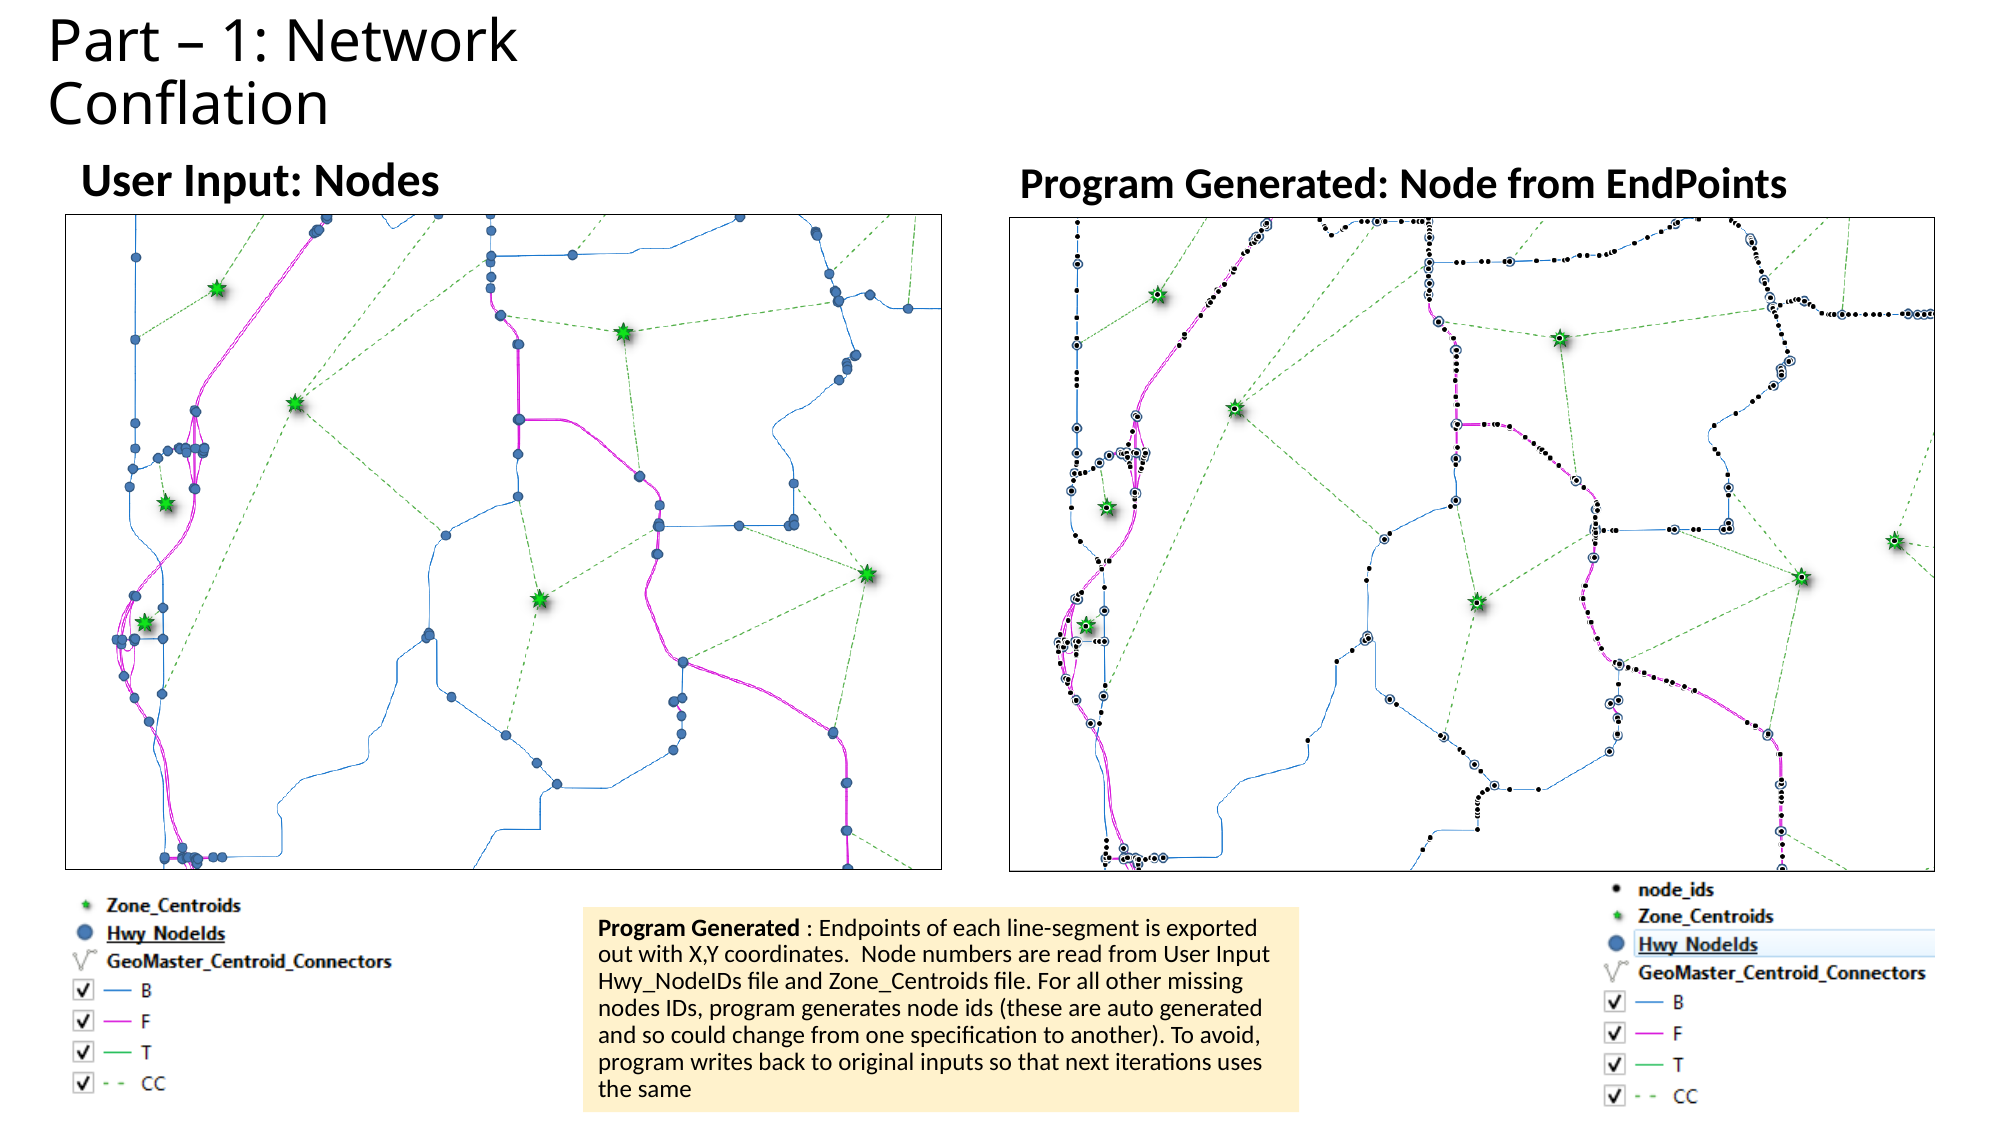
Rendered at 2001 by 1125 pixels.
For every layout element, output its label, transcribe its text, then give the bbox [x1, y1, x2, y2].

text_box Program Generated : Endpoints of each line-segment is exported out with X,Y coordinates. Node numbers are read from User Input Hwy_NodeIDs file and Zone_Centroids file. For all other missing nodes IDs, program generates node ids (these are auto generated and so could change from one specification to another). To avoid, program writes back to original inputs so that next iterations uses the same [583, 907, 1300, 1113]
picture [1601, 876, 1935, 1113]
picture [65, 214, 942, 870]
picture [65, 889, 404, 1100]
picture [1009, 217, 1935, 872]
text_box Program Generated: Node from EndPoints [1005, 152, 1821, 220]
list User Input: Nodes [65, 147, 760, 214]
title Part – 1: Network Conflation [32, 24, 812, 124]
